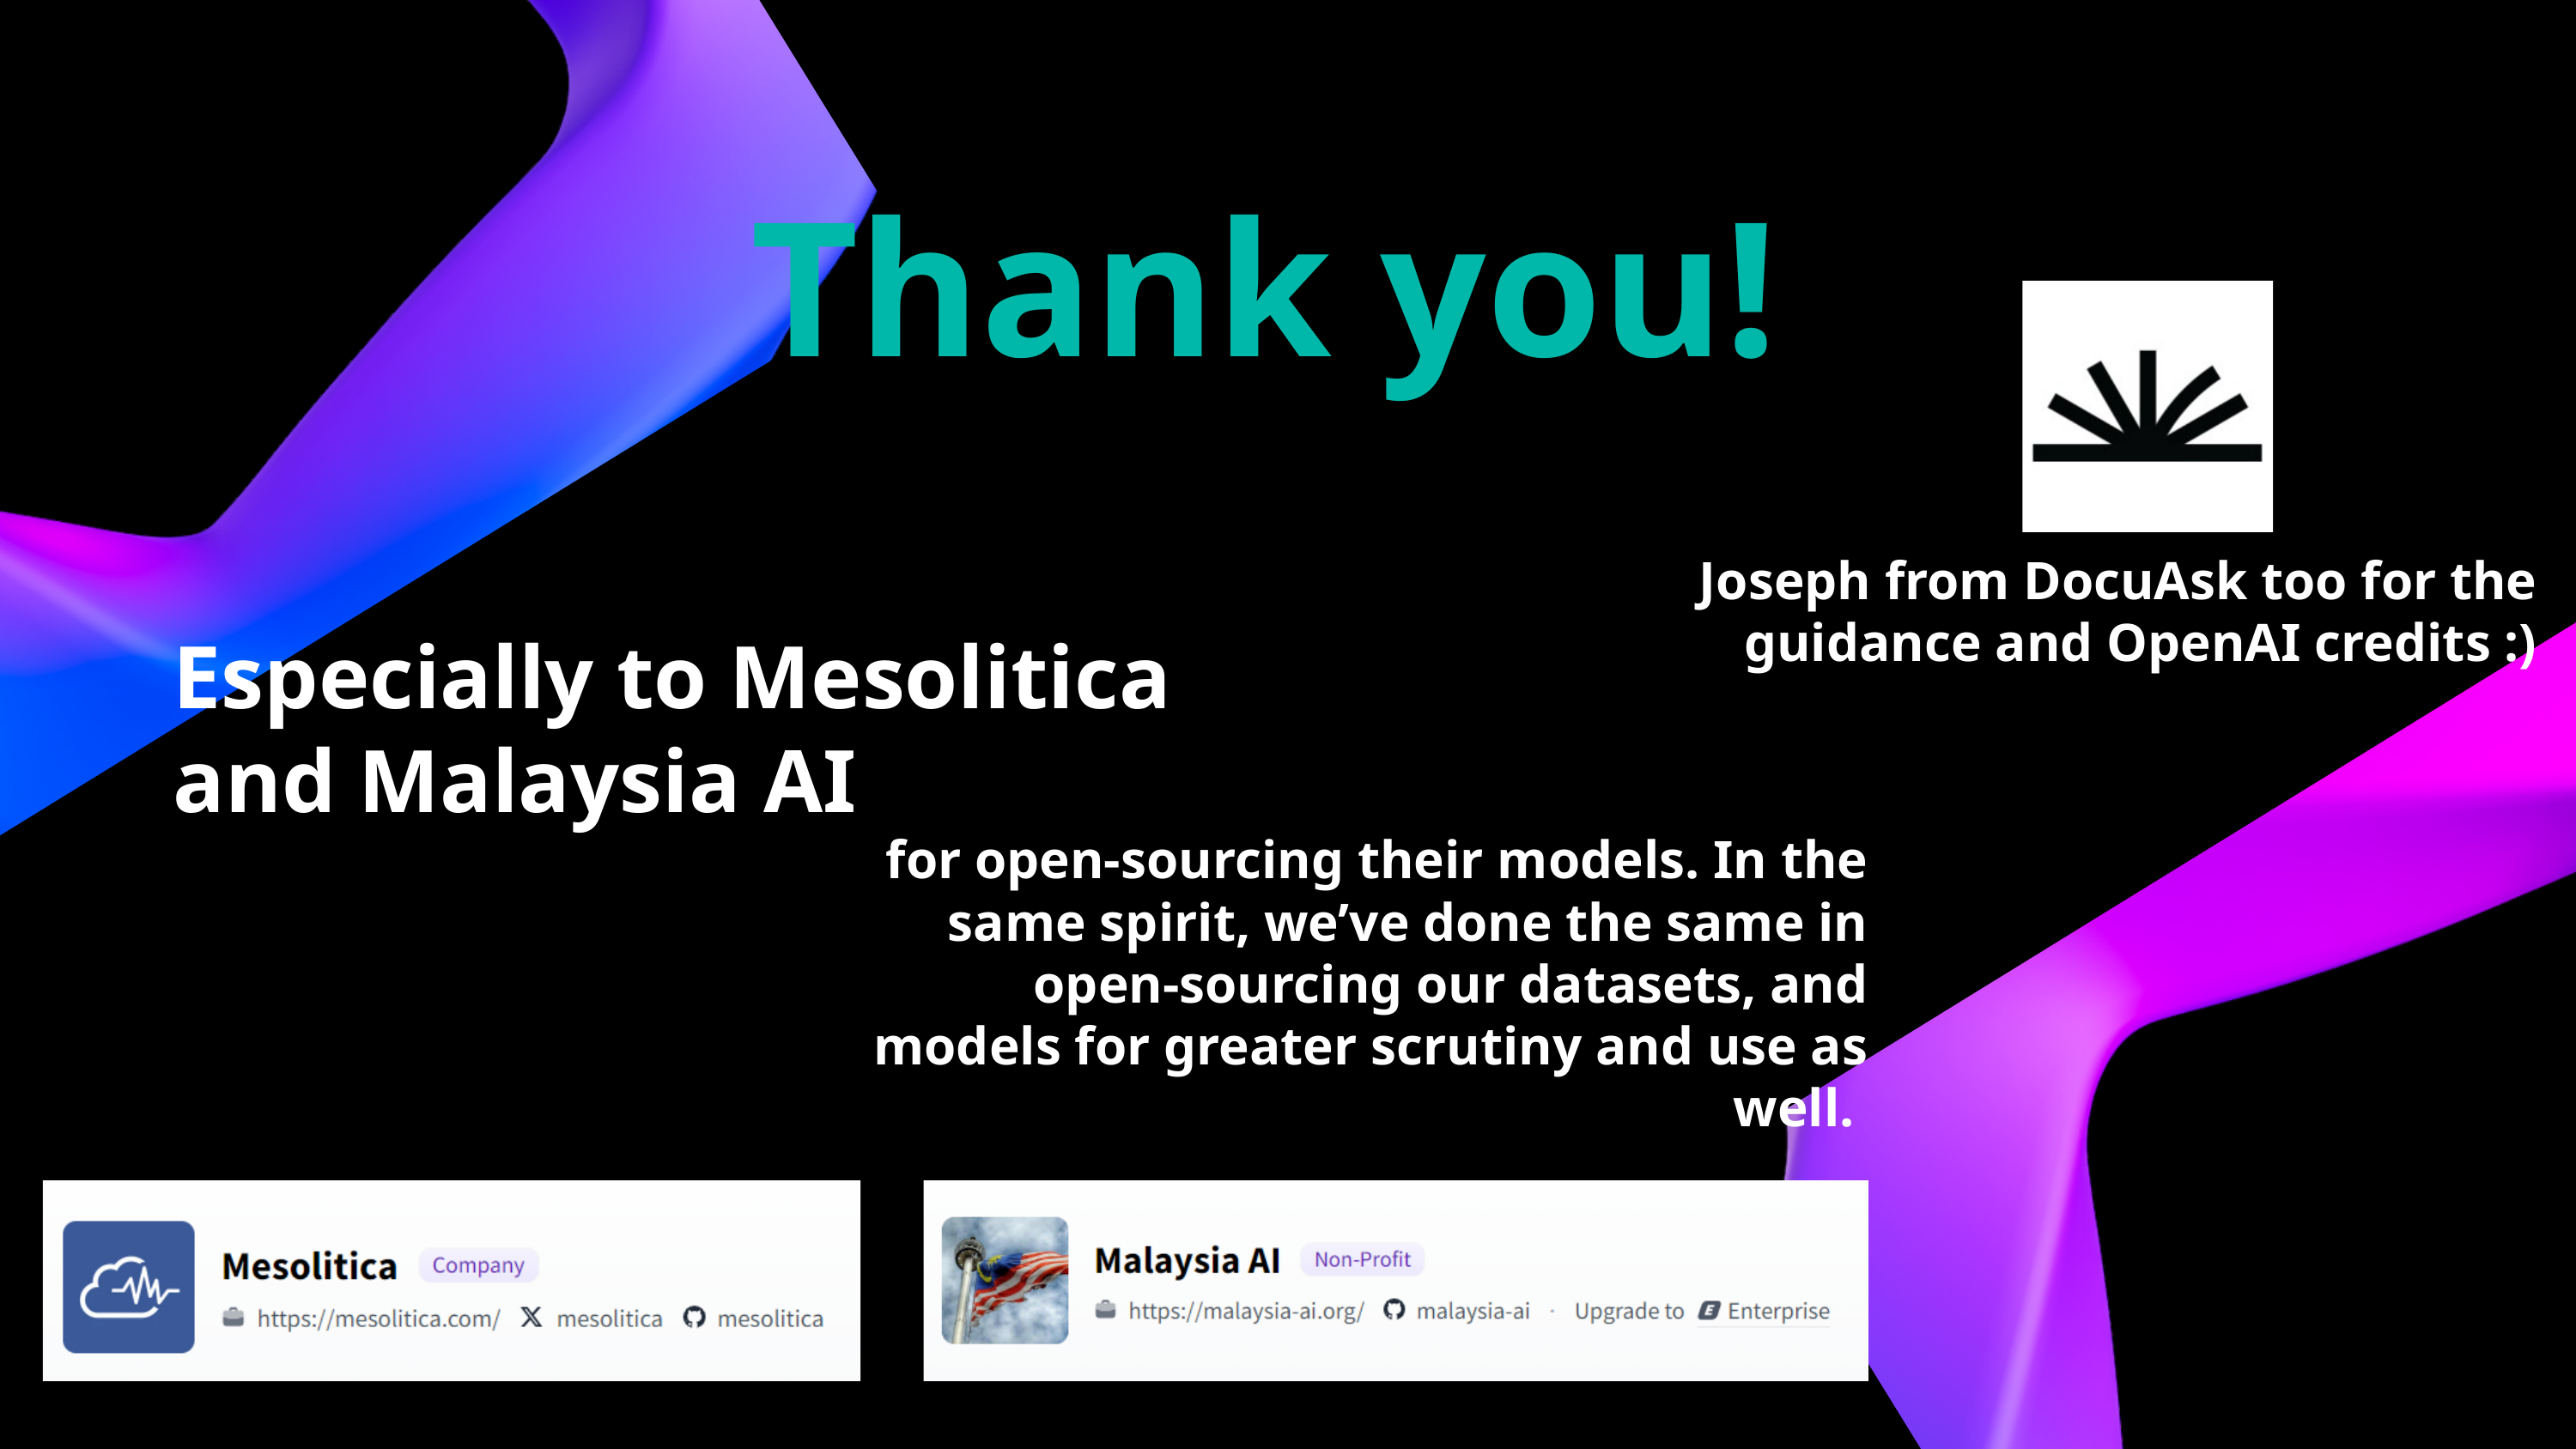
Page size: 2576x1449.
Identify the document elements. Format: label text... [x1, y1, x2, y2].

text_box Thank you! [750, 169, 1943, 394]
text_box [0, 0, 864, 836]
text_box for open-sourcing their models. In the same spirit, we’ve done the same in open-sourcing our datasets, and models for greater scrutiny and use as well. [864, 827, 1868, 1137]
text_box [42, 1180, 861, 1381]
text_box [923, 1180, 1868, 1381]
text_box Especially to Mesolitica and Malaysia AI [173, 622, 1238, 830]
text_box [2022, 281, 2274, 532]
text_box [1732, 622, 2576, 1449]
text_box Joseph from DocuAsk too for the guidance and OpenAI credits :) [1597, 548, 2537, 672]
